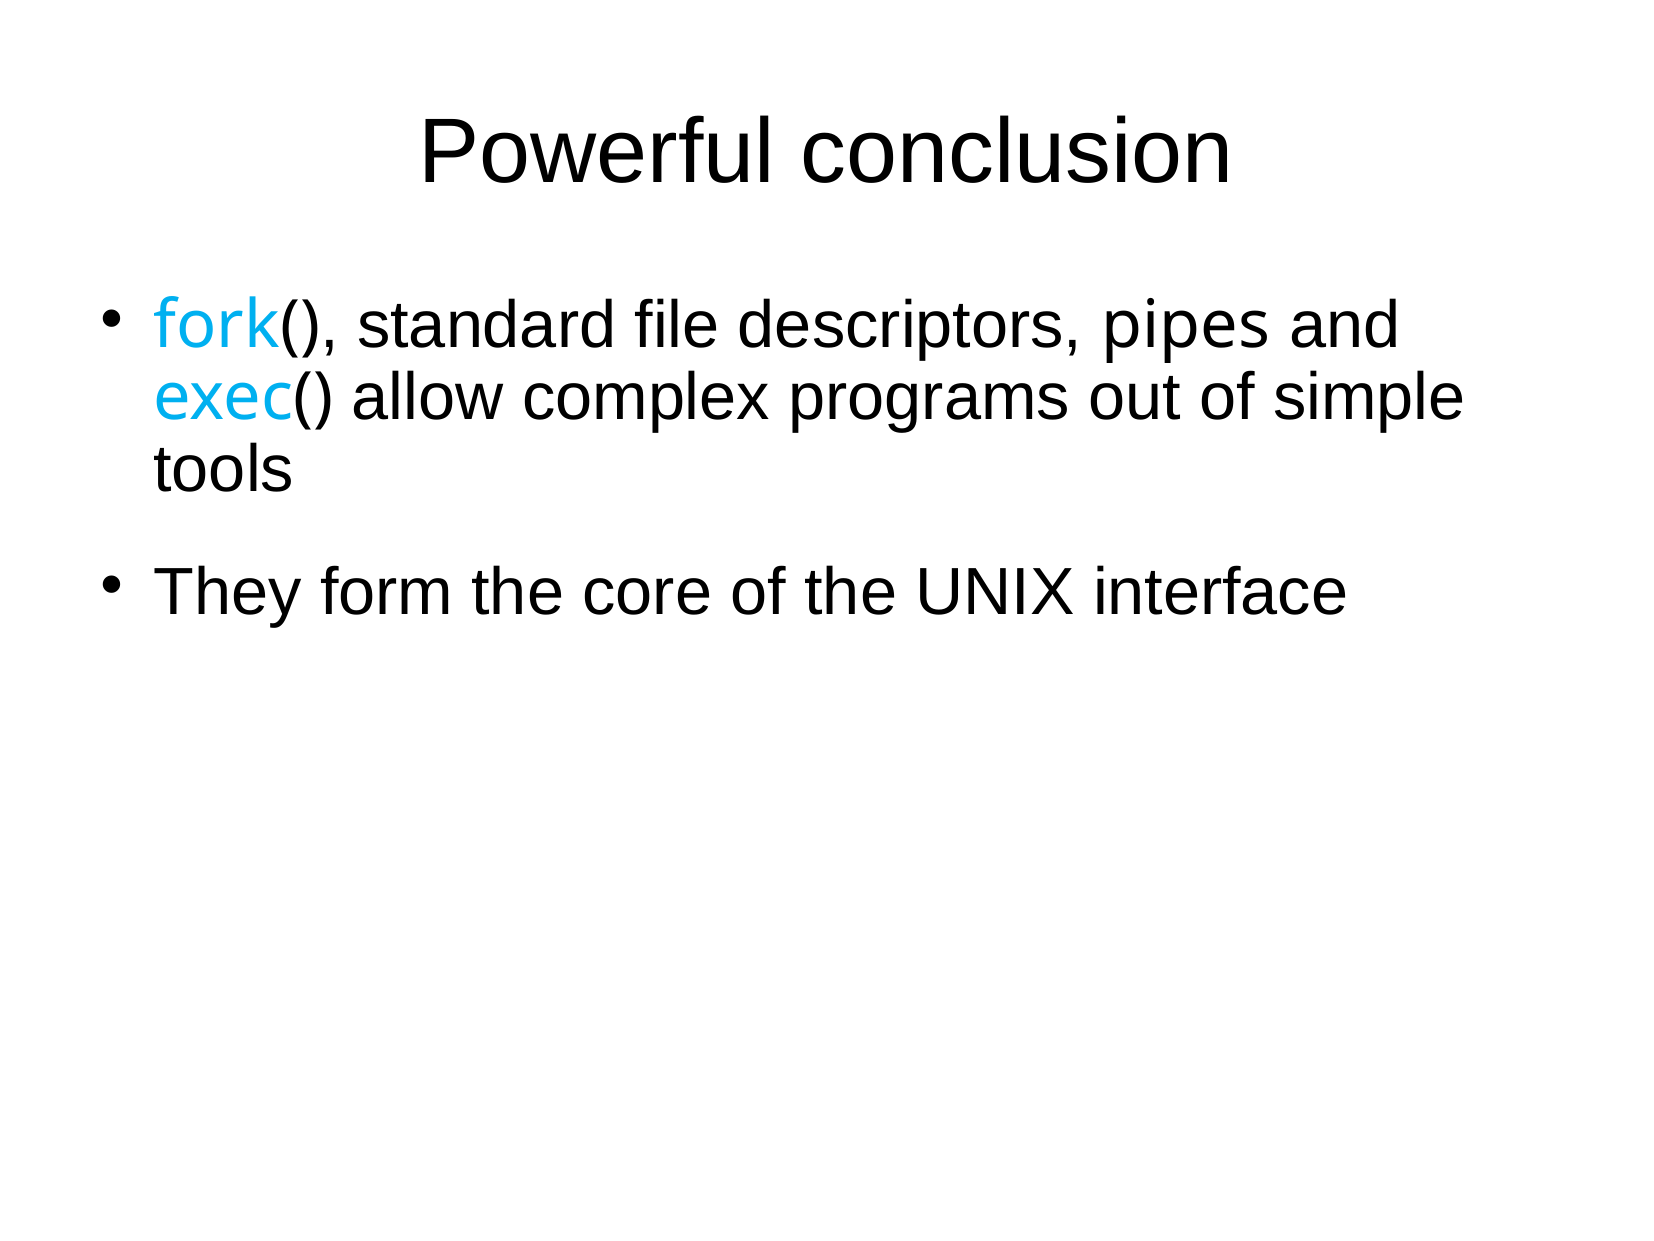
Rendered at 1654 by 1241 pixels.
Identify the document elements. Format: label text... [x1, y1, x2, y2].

list fork(), standard file descriptors, pipes and exec() allow complex programs out of simple tools They form the core of the UNIX interface [82, 290, 1571, 1010]
title Powerful conclusion [82, 49, 1571, 257]
